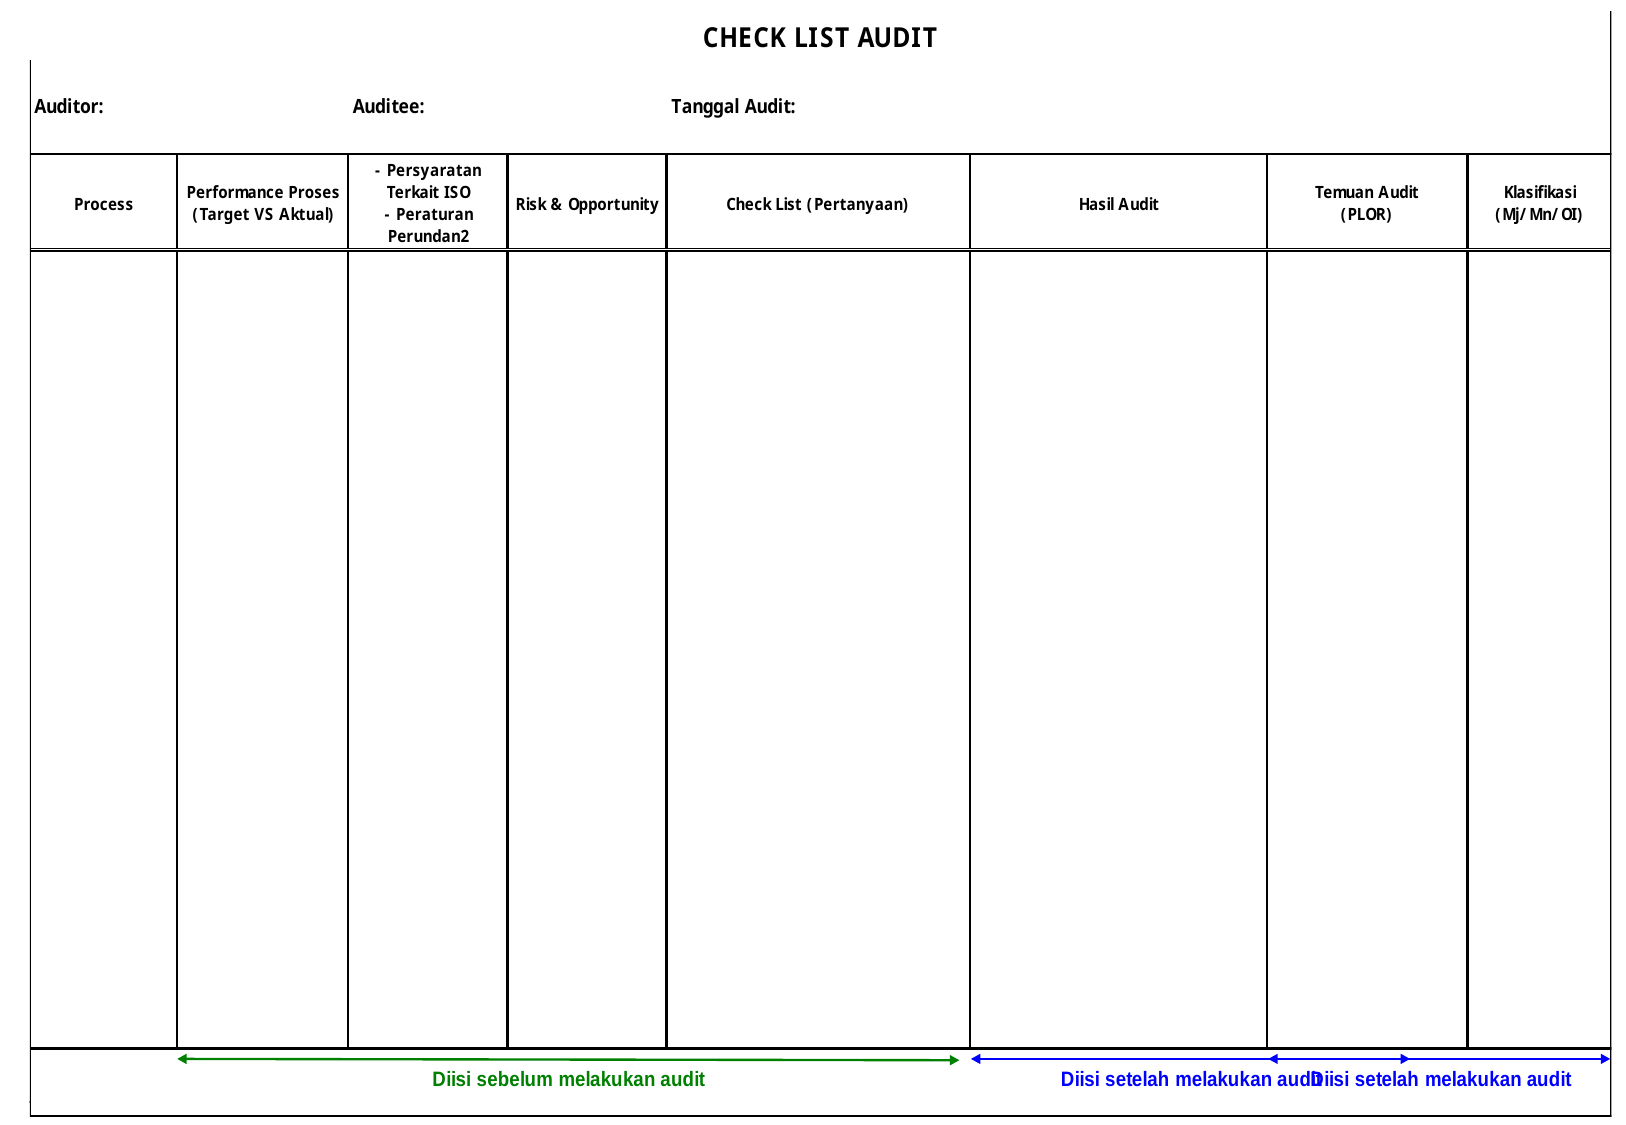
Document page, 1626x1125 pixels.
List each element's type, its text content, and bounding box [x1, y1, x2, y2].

footer Audit integrasi IATF, ISO 14001& ISO 45001 1/rev 00© Copyright Sentral Sistem, Jun 2019 [3, 1065, 789, 1125]
picture [29, 10, 1613, 1118]
